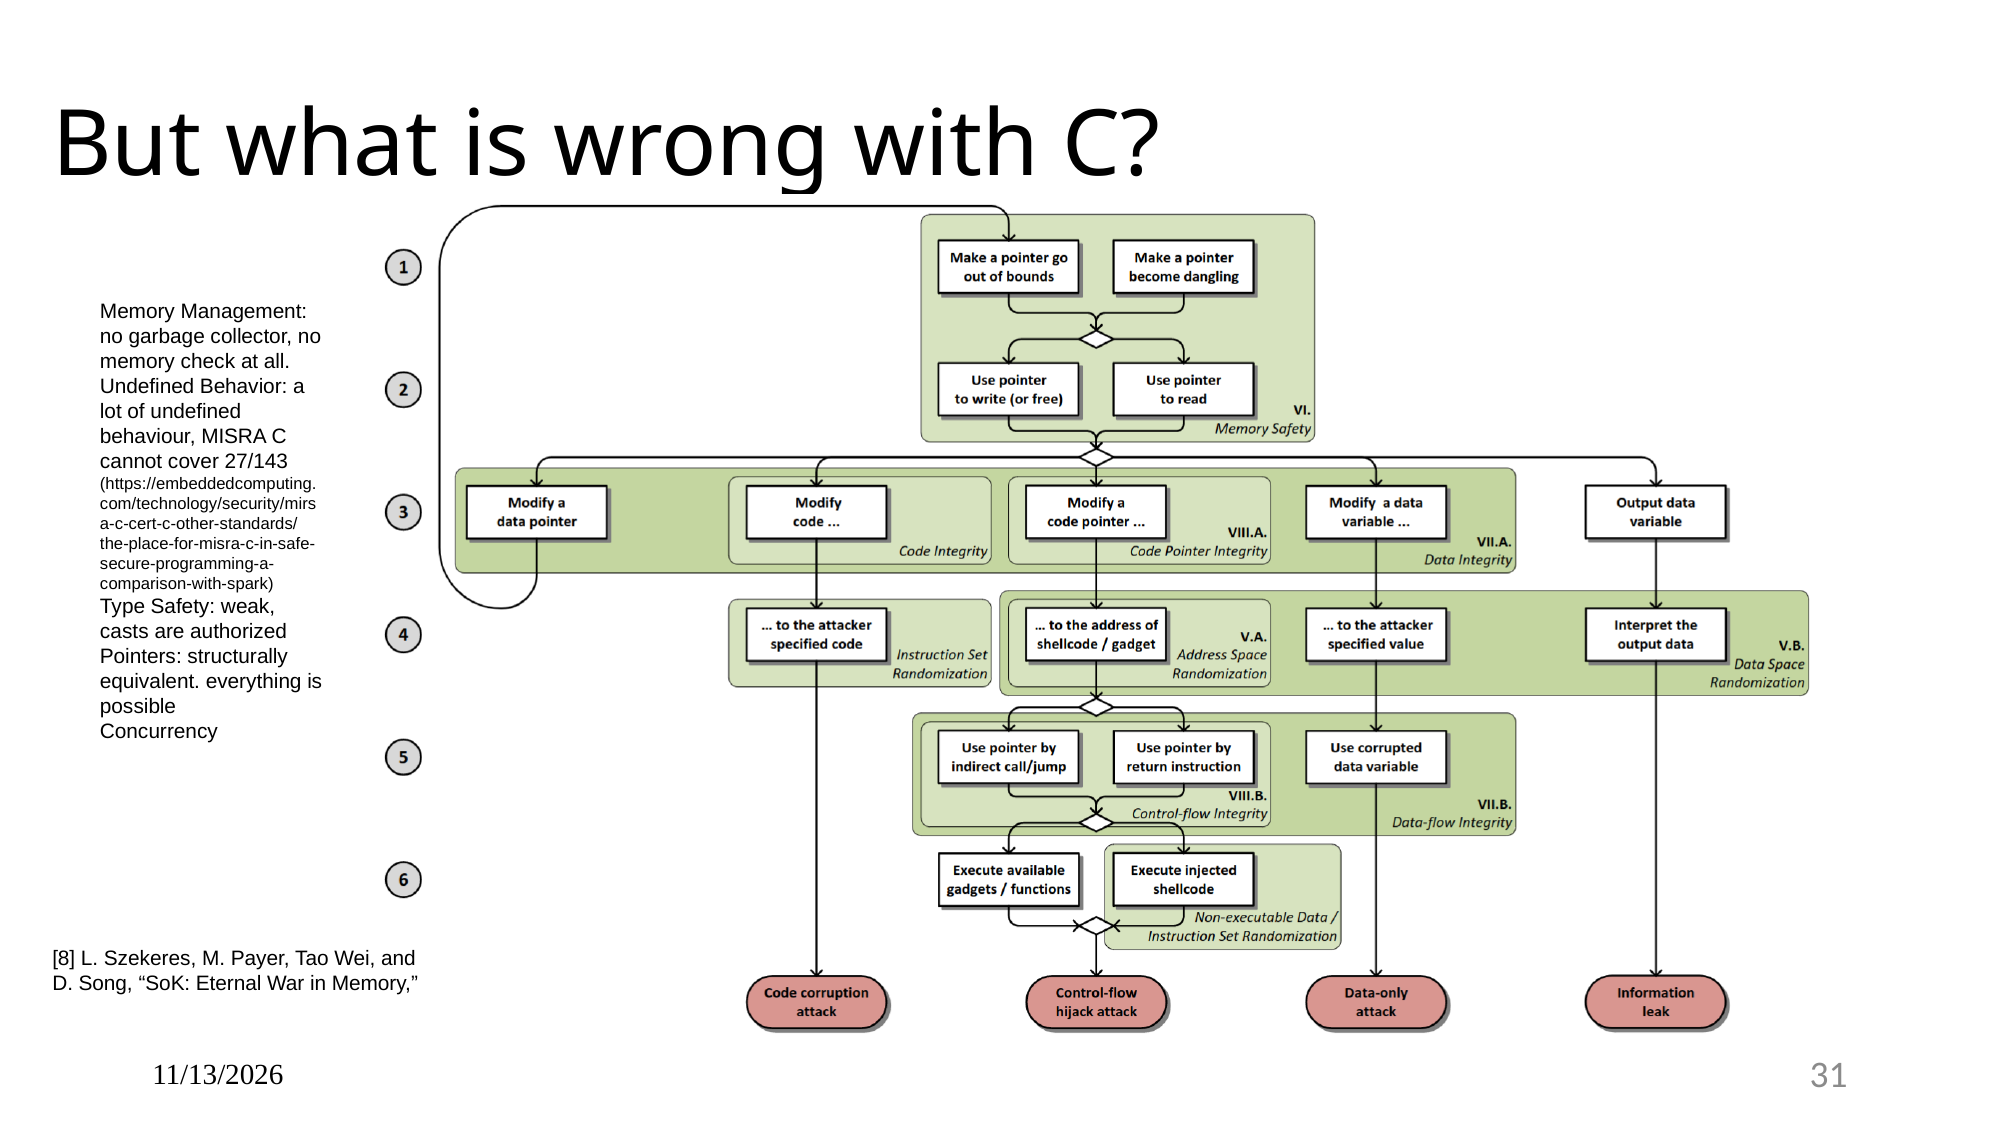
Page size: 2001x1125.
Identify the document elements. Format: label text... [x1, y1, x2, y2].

slide_number 31 [1412, 1042, 1863, 1103]
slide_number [137, 1042, 588, 1103]
text_box Memory Management: no garbage collector, no memory check at all. Undefined Behavior: a lot of undefined behaviour, MISRA C cannot cover 27/143 (https://embeddedcomputing.com/technology/security/mirsa-c-cert-c-other-standards/the-place-for-misra-c-in-safe-secure-programming-a-comparison-with-spark) Type Safety: weak, casts are authorized Pointers: structurally equivalent. everything is possible Concurrency [85, 290, 338, 937]
text_box But what is wrong with C? [37, 37, 1763, 255]
picture [361, 194, 1838, 1051]
text_box [8] L. Szekeres, M. Payer, Tao Wei, and D. Song, “SoK: Eternal War in Memory,” [37, 937, 356, 999]
